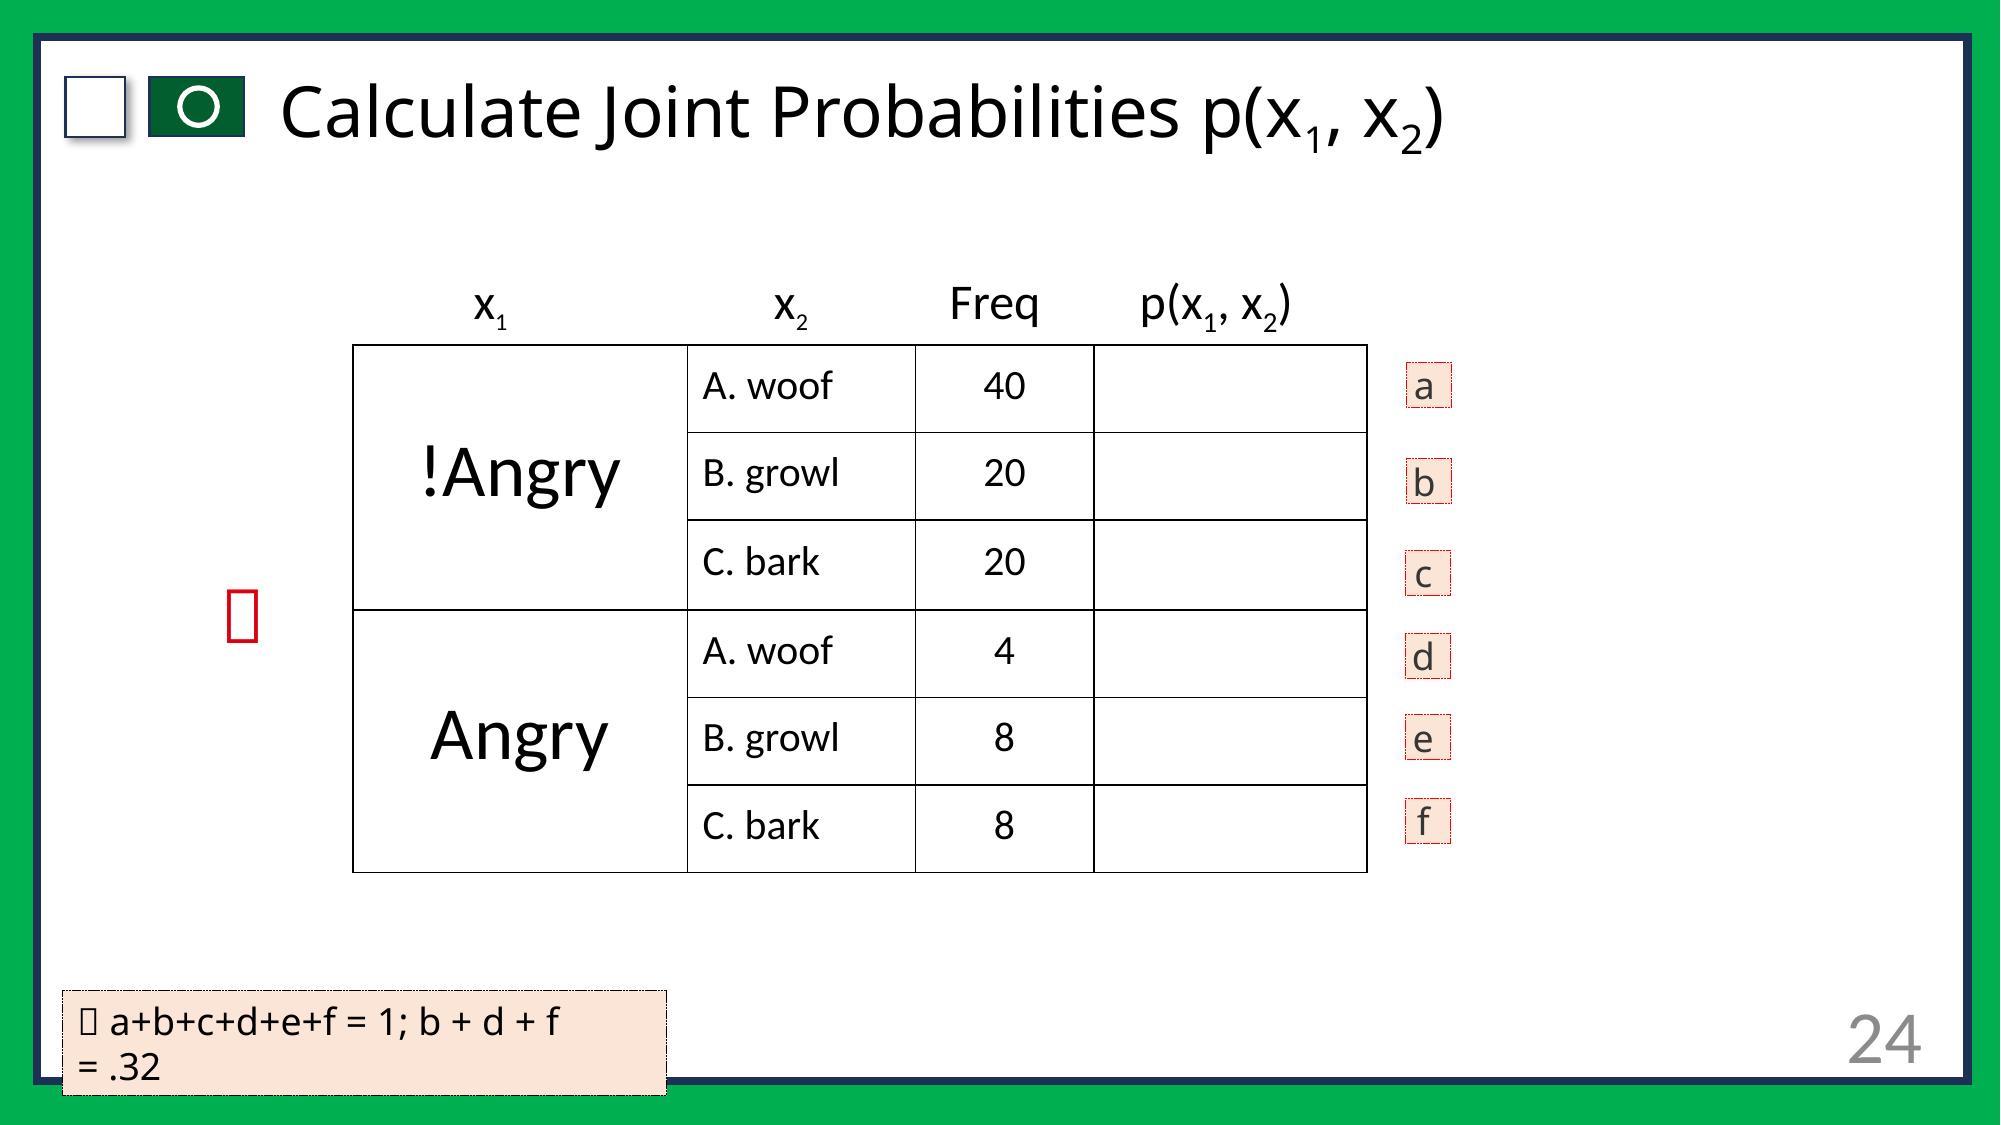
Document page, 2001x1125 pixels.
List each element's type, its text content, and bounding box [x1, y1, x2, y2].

table_cell B. growl [688, 698, 915, 784]
text_box c [1405, 550, 1451, 596]
table_cell Angry [354, 611, 687, 872]
text_box p(x1, x2) [1124, 262, 1361, 346]
text_box x1 [458, 262, 523, 343]
table_header 40 [916, 346, 1093, 432]
table_cell [1095, 433, 1366, 519]
table_cell 20 [916, 433, 1093, 519]
table_cell [1095, 611, 1366, 697]
table_cell A. woof [688, 611, 915, 697]
text_box 🔑 a+b+c+d+e+f = 1; b + d + f = .32 [62, 990, 667, 1096]
table_cell C. bark [688, 786, 915, 872]
table_header [1095, 346, 1366, 432]
text_box f [1405, 798, 1451, 844]
table_cell 20 [916, 521, 1093, 609]
text_box d [1405, 633, 1451, 679]
table_cell [1095, 521, 1366, 609]
table_cell [1095, 786, 1366, 872]
text_box a [1406, 362, 1452, 408]
text_box x2 [759, 262, 823, 343]
table_cell [1095, 698, 1366, 784]
text_box Freq [934, 262, 1056, 337]
table_cell 4 [916, 611, 1093, 697]
table_header A. woof [688, 346, 915, 432]
text_box b [1406, 458, 1452, 504]
table_cell 8 [916, 698, 1093, 784]
table_cell C. bark [688, 521, 915, 609]
table_header !Angry [354, 346, 687, 609]
slide_number 24 [1750, 969, 1938, 1099]
text_box 🐶 [205, 561, 319, 667]
text_box e [1405, 714, 1451, 760]
title Calculate Joint Probabilities p(x1, x2) [265, 59, 1863, 163]
table_cell B. growl [688, 433, 915, 519]
table_cell 8 [916, 786, 1093, 872]
